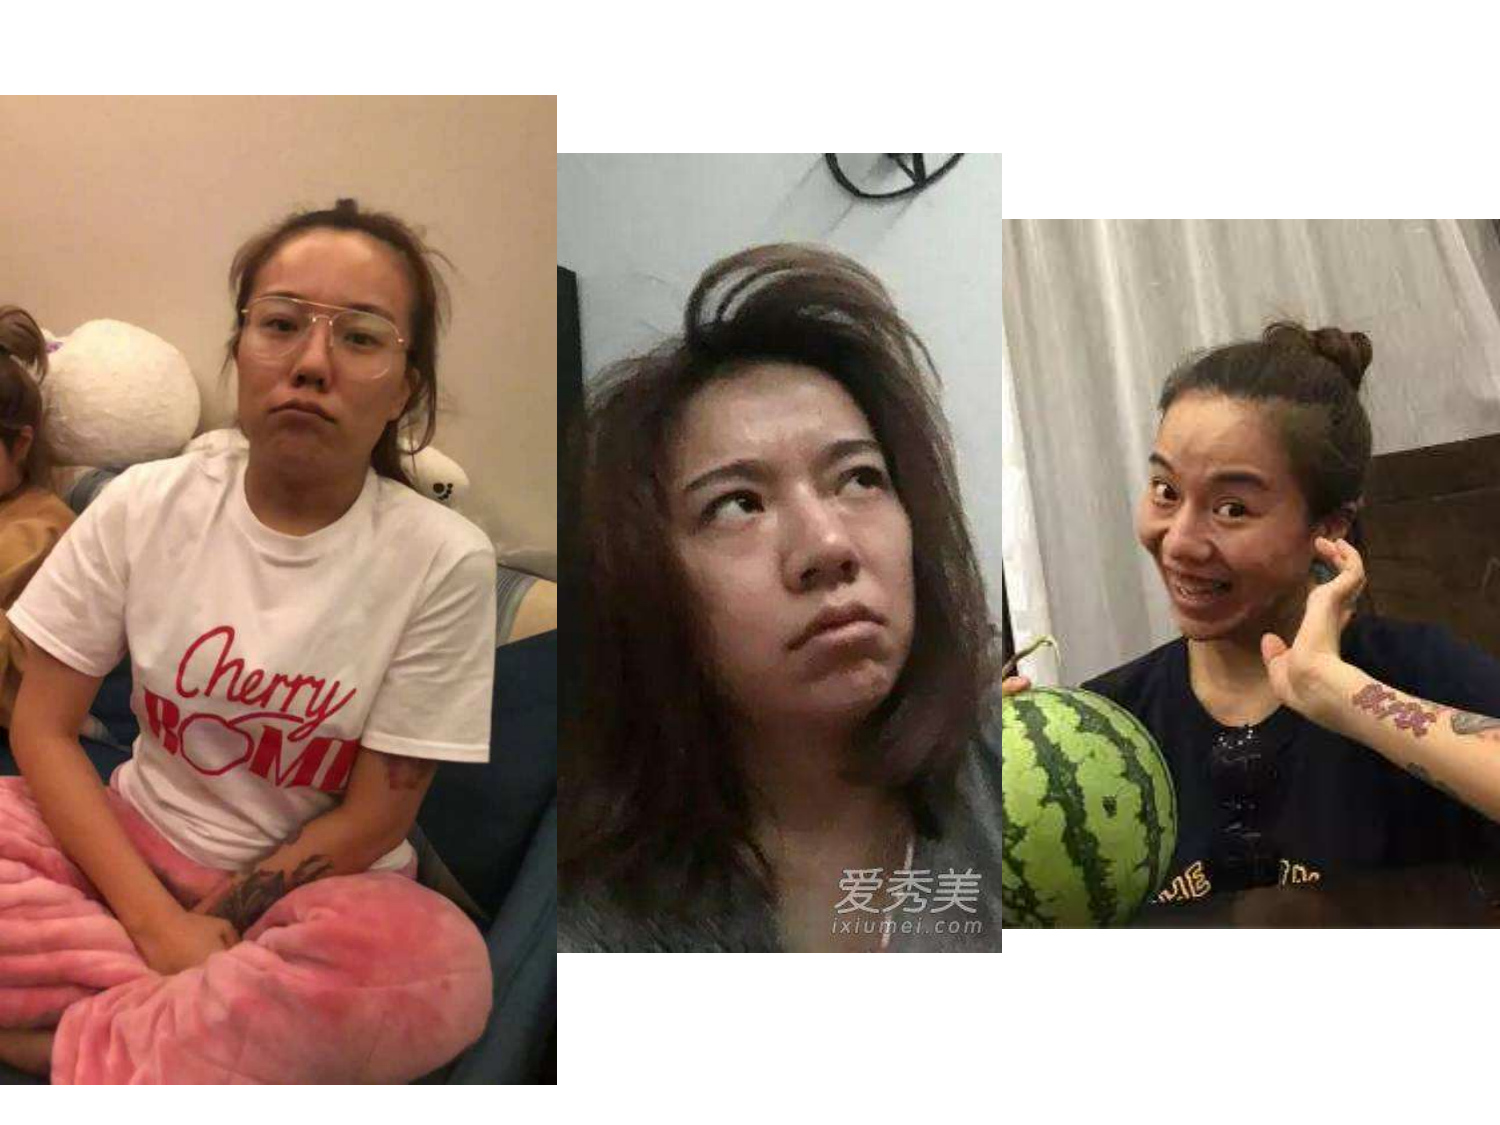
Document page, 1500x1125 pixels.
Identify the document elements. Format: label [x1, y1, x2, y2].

picture [0, 95, 1500, 1085]
